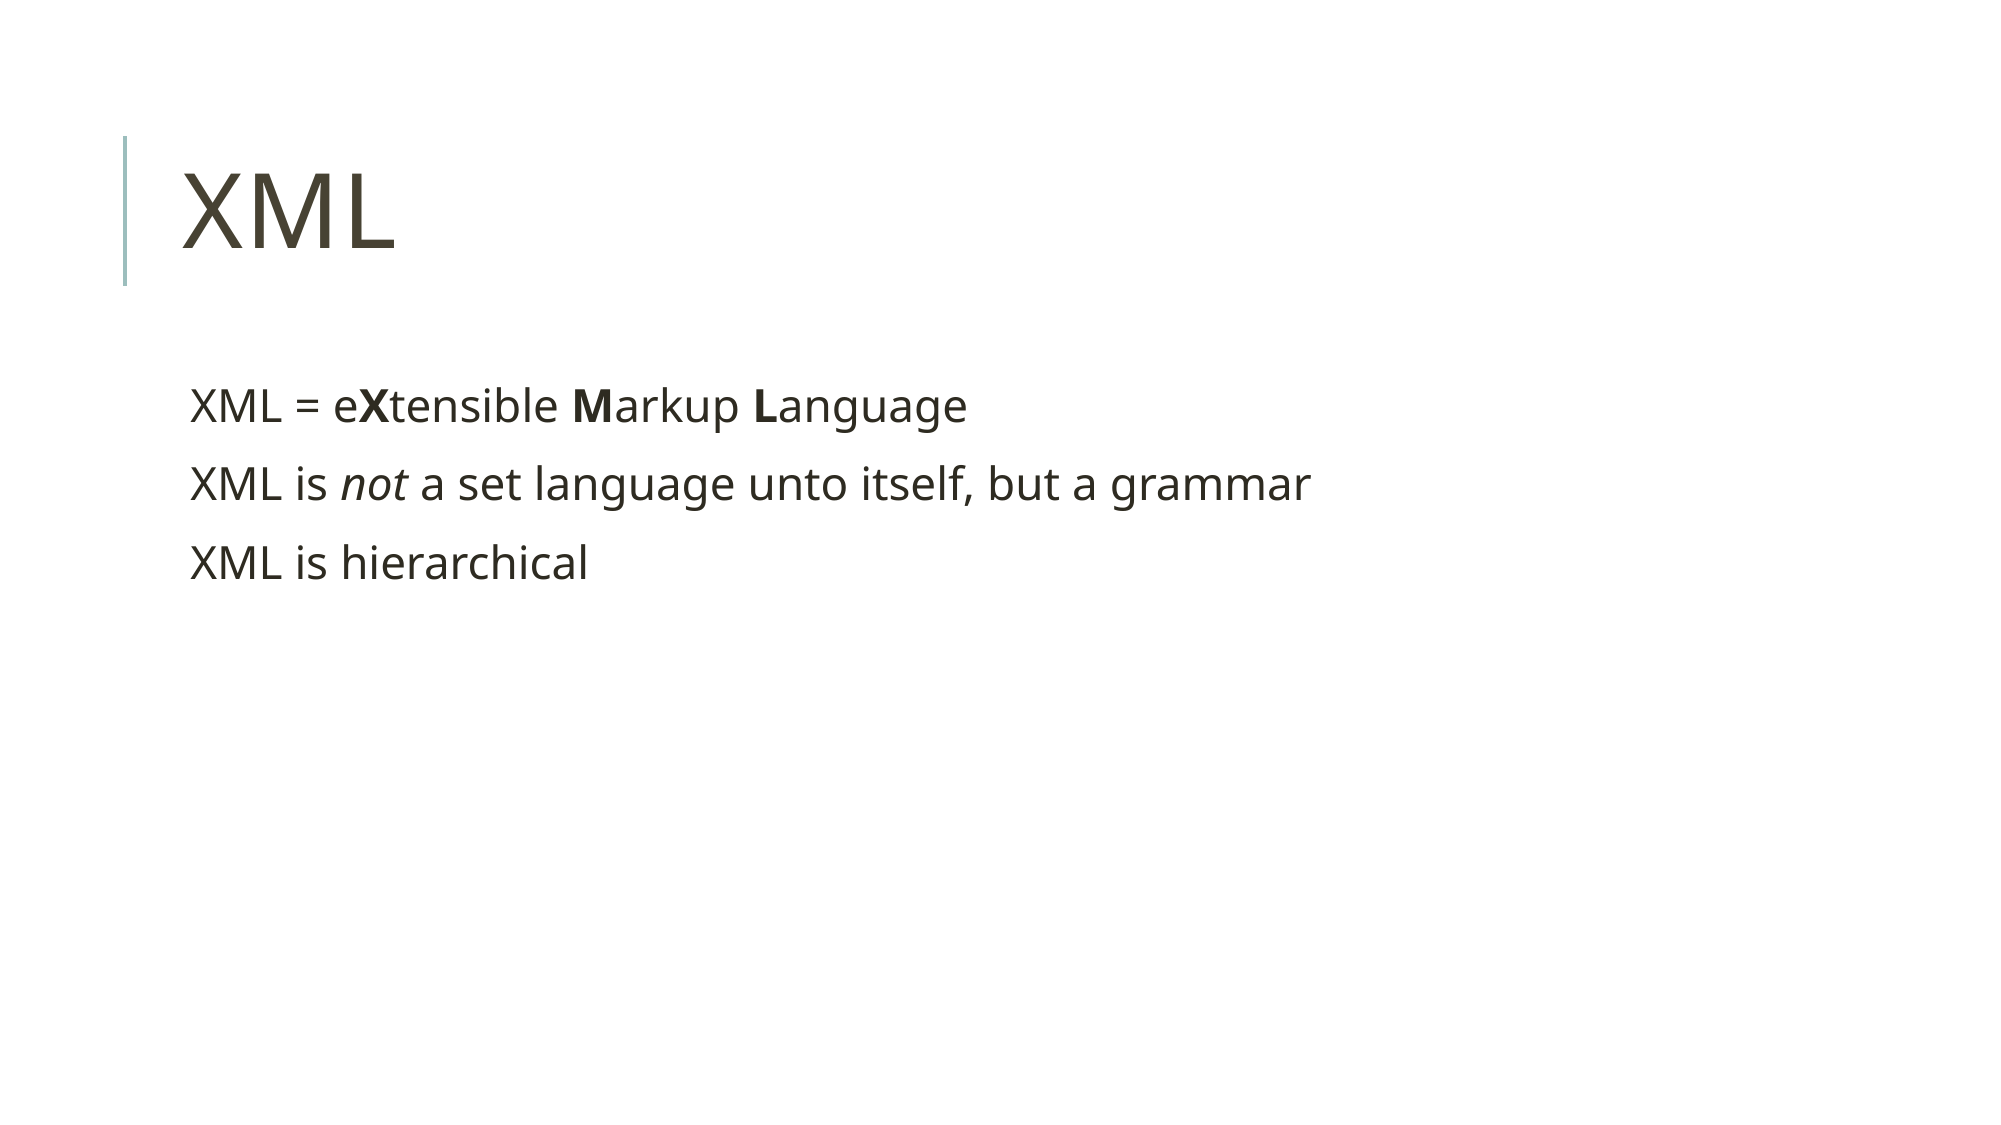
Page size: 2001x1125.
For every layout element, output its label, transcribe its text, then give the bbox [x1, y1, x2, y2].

list XML = eXtensible Markup Language XML is not a set language unto itself, but a grammar XML is hierarchical [168, 375, 1763, 1035]
title XML [168, 96, 1763, 342]
